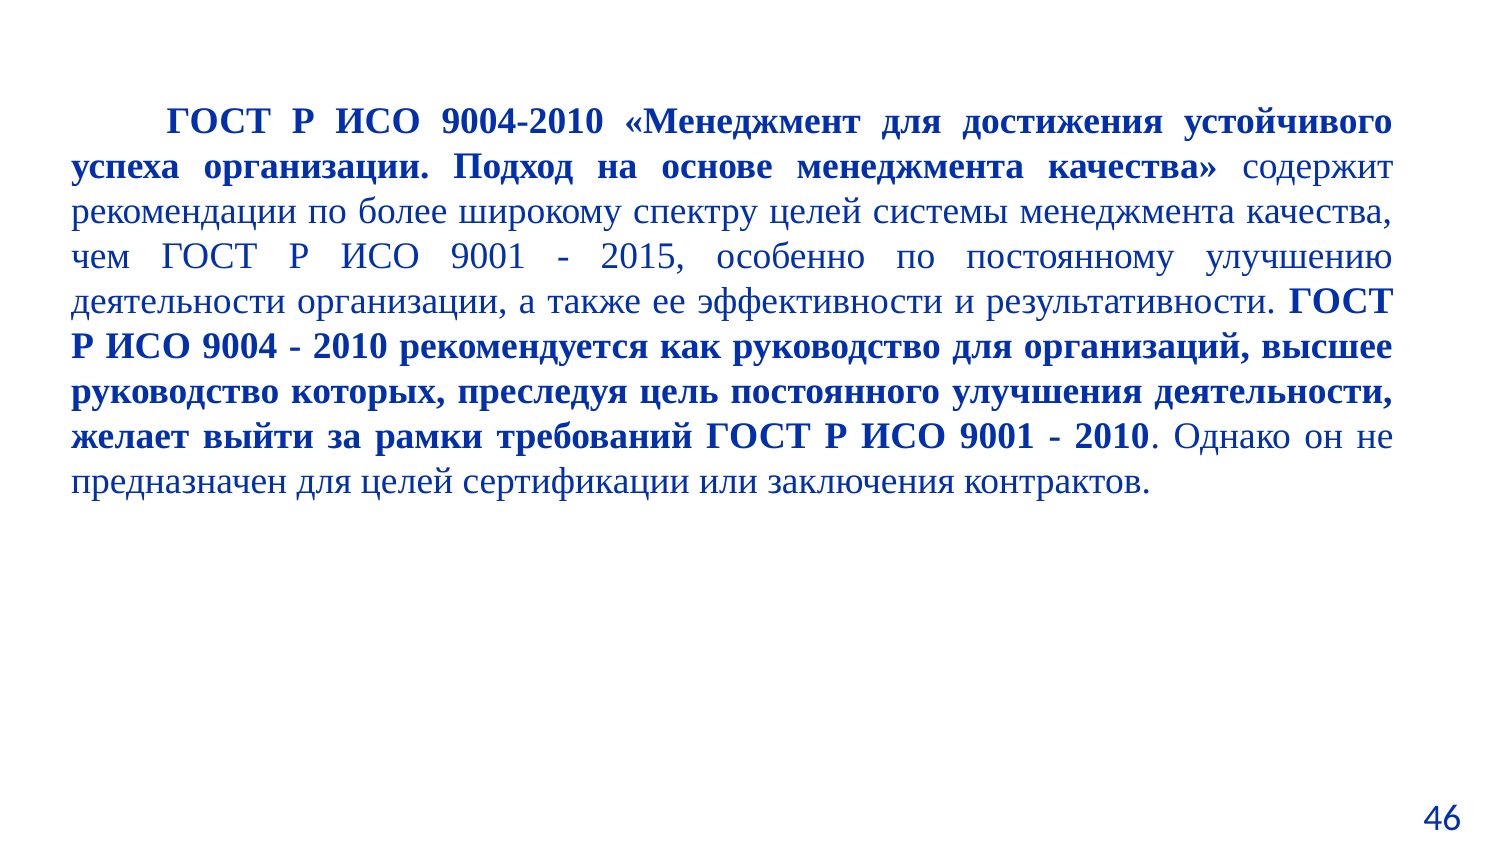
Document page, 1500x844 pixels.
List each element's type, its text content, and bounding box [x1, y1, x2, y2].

text_box 46 [1408, 785, 1500, 844]
text_box ГОСТ Р ИСО 9004-2010 «Менеджмент для достижения устойчивого успеха организации. Подход на основе менеджмента качества» содержит рекомендации по более широкому спектру целей системы менеджмента качества, чем ГОСТ Р ИСО 9001 - 2015, особенно по постоянному улучшению деятельности организации, а также ее эффективности и результативности. ГОСТ Р ИСО 9004 - 2010 рекомендуется как руководство для организаций, высшее руководство которых, преследуя цель постоянного улучшения деятельности, желает выйти за рамки требований ГОСТ Р ИСО 9001 - 2010. Однако он не предназначен для целей сертификации или заключения контрактов. [56, 88, 1409, 598]
